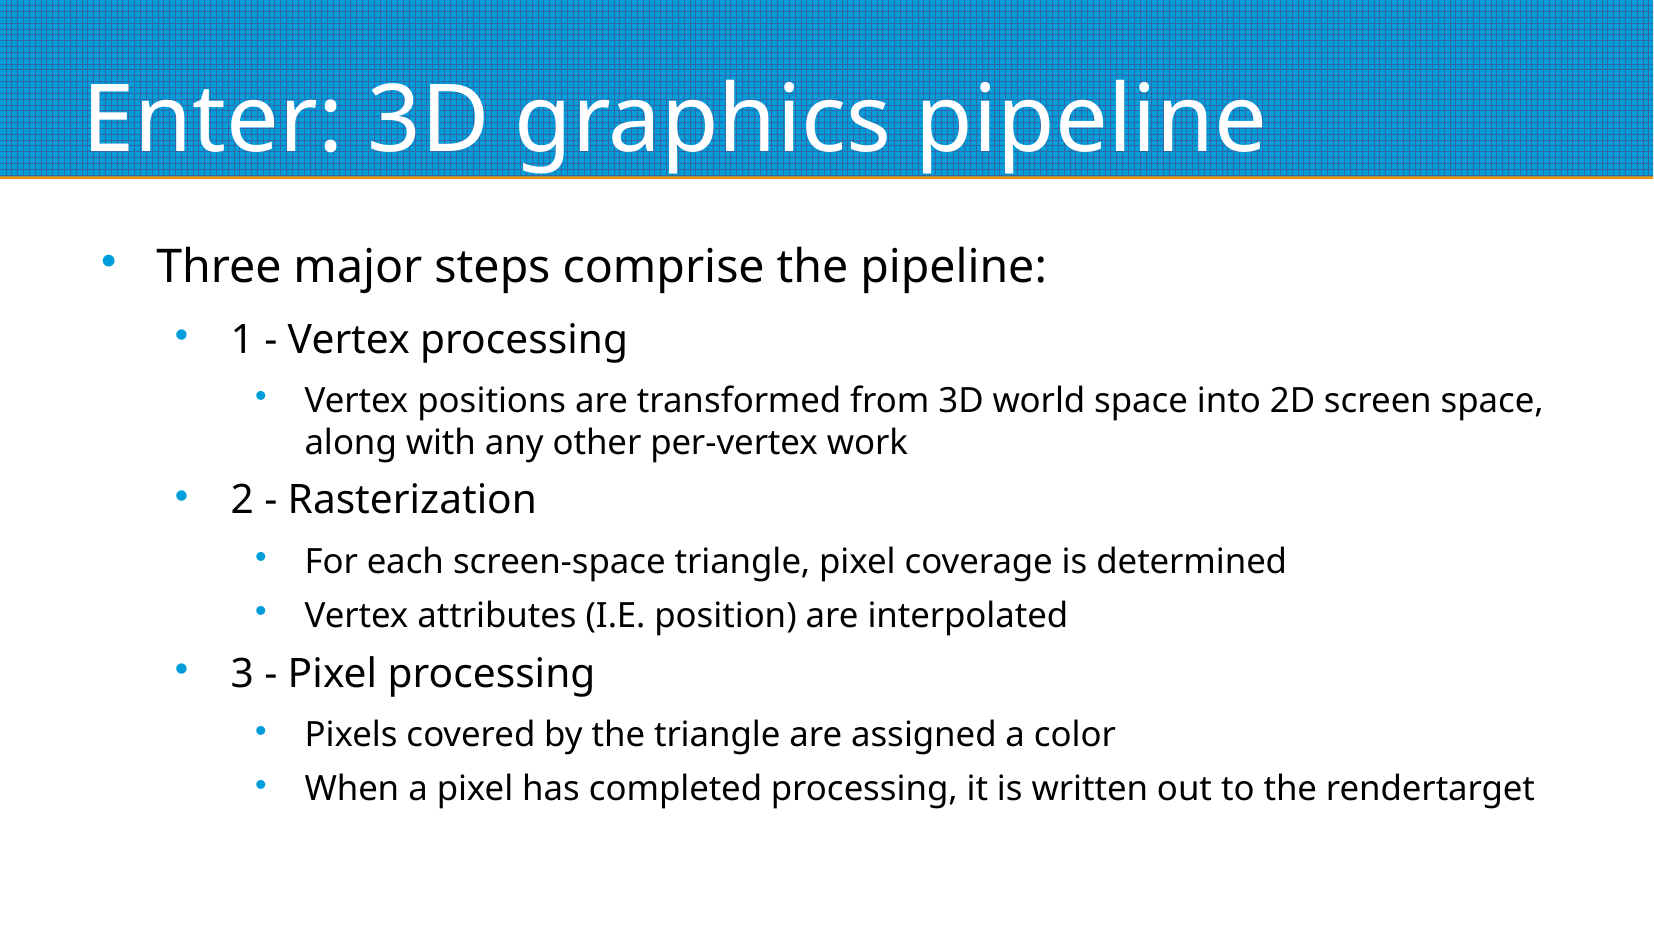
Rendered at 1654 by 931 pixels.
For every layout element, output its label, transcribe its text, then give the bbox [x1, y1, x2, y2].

picture [0, 179, 1654, 931]
list Three major steps comprise the pipeline: 1 - Vertex processing Vertex positions are transformed from 3D world space into 2D screen space, along with any other per-vertex work 2 - Rasterization For each screen-space triangle, pixel coverage is determined Vertex attributes (I.E. position) are interpolated 3 - Pixel processing Pixels covered by the triangle are assigned a color When a pixel has completed processing, it is written out to the rendertarget [82, 236, 1563, 810]
title Enter: 3D graphics pipeline [82, 14, 1571, 170]
